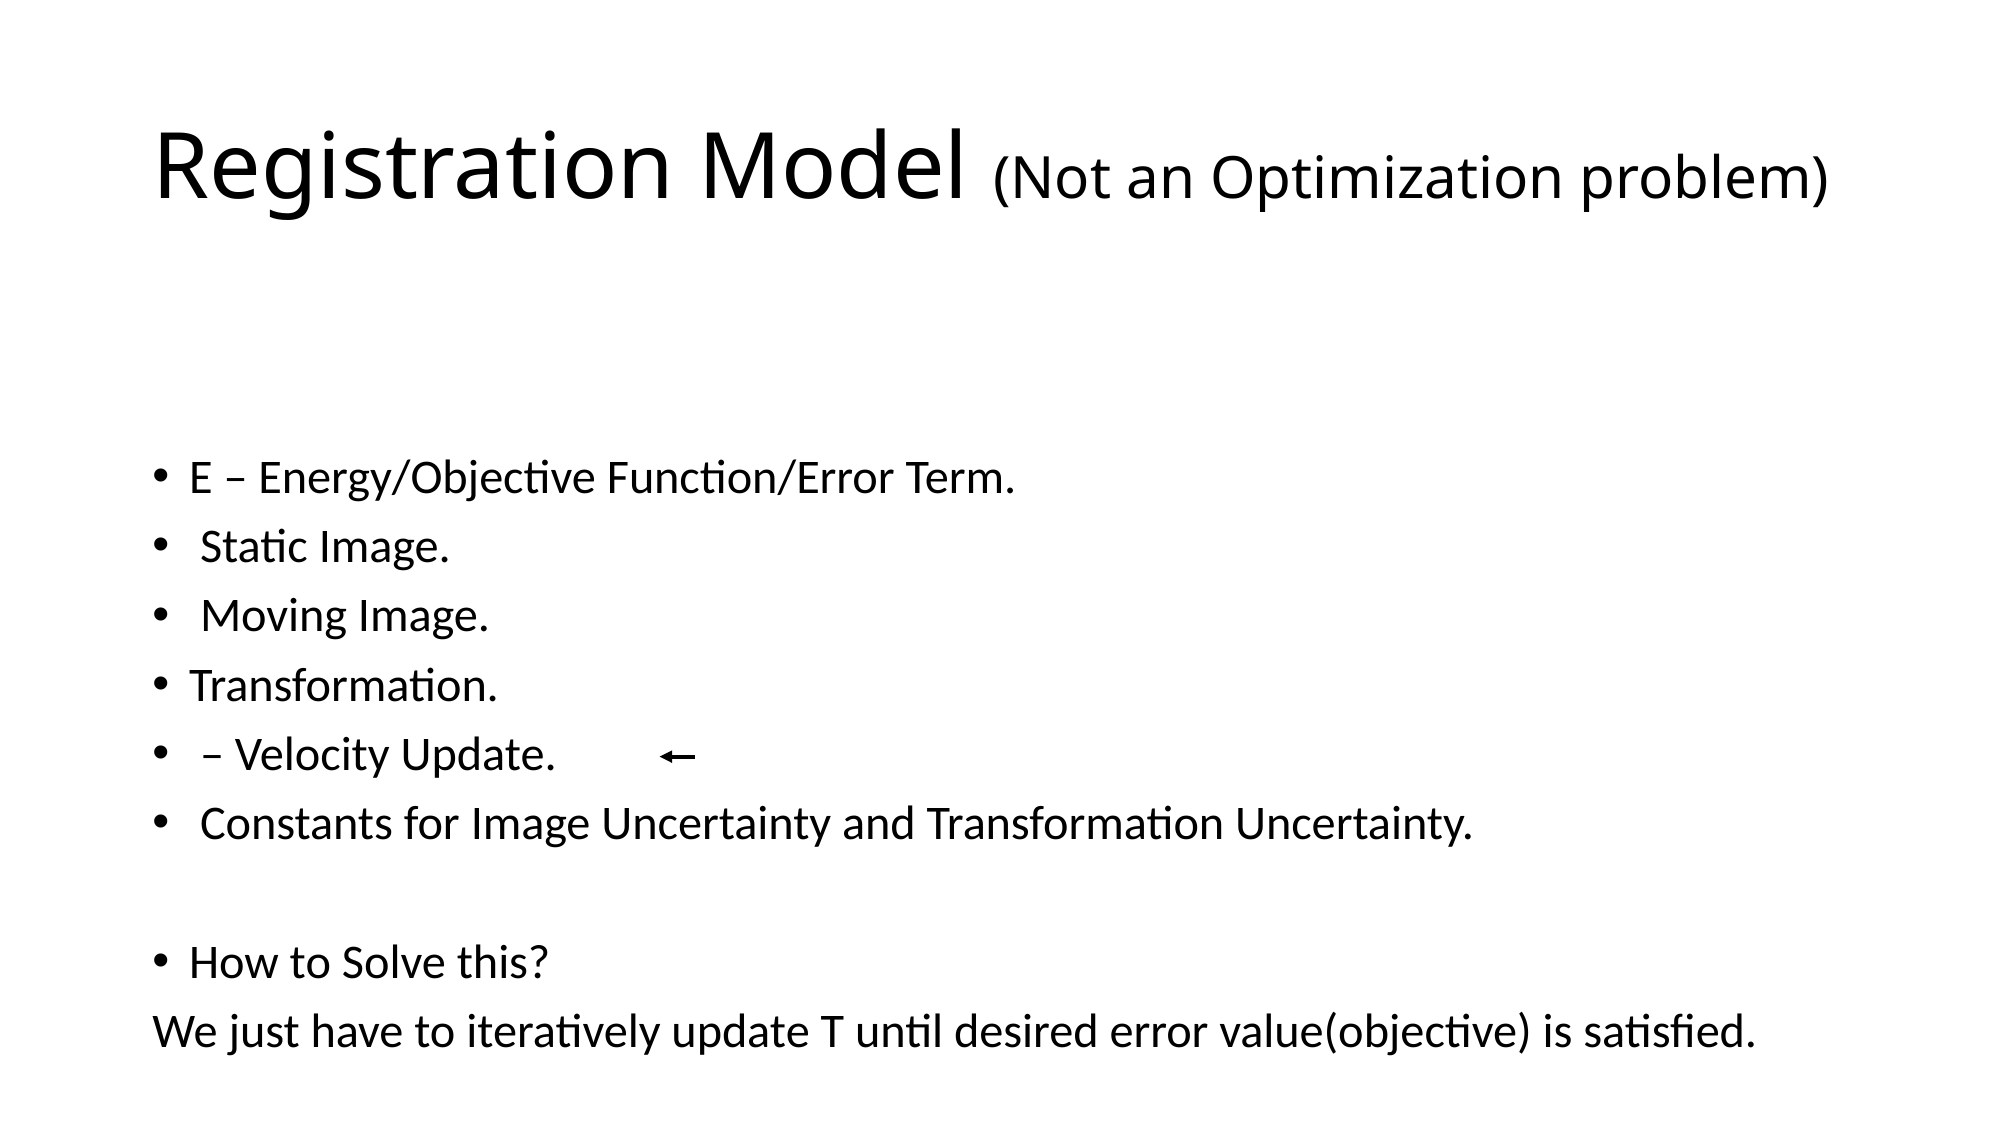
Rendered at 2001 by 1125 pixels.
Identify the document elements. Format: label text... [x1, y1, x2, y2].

title Registration Model (Not an Optimization problem) [137, 59, 1863, 278]
